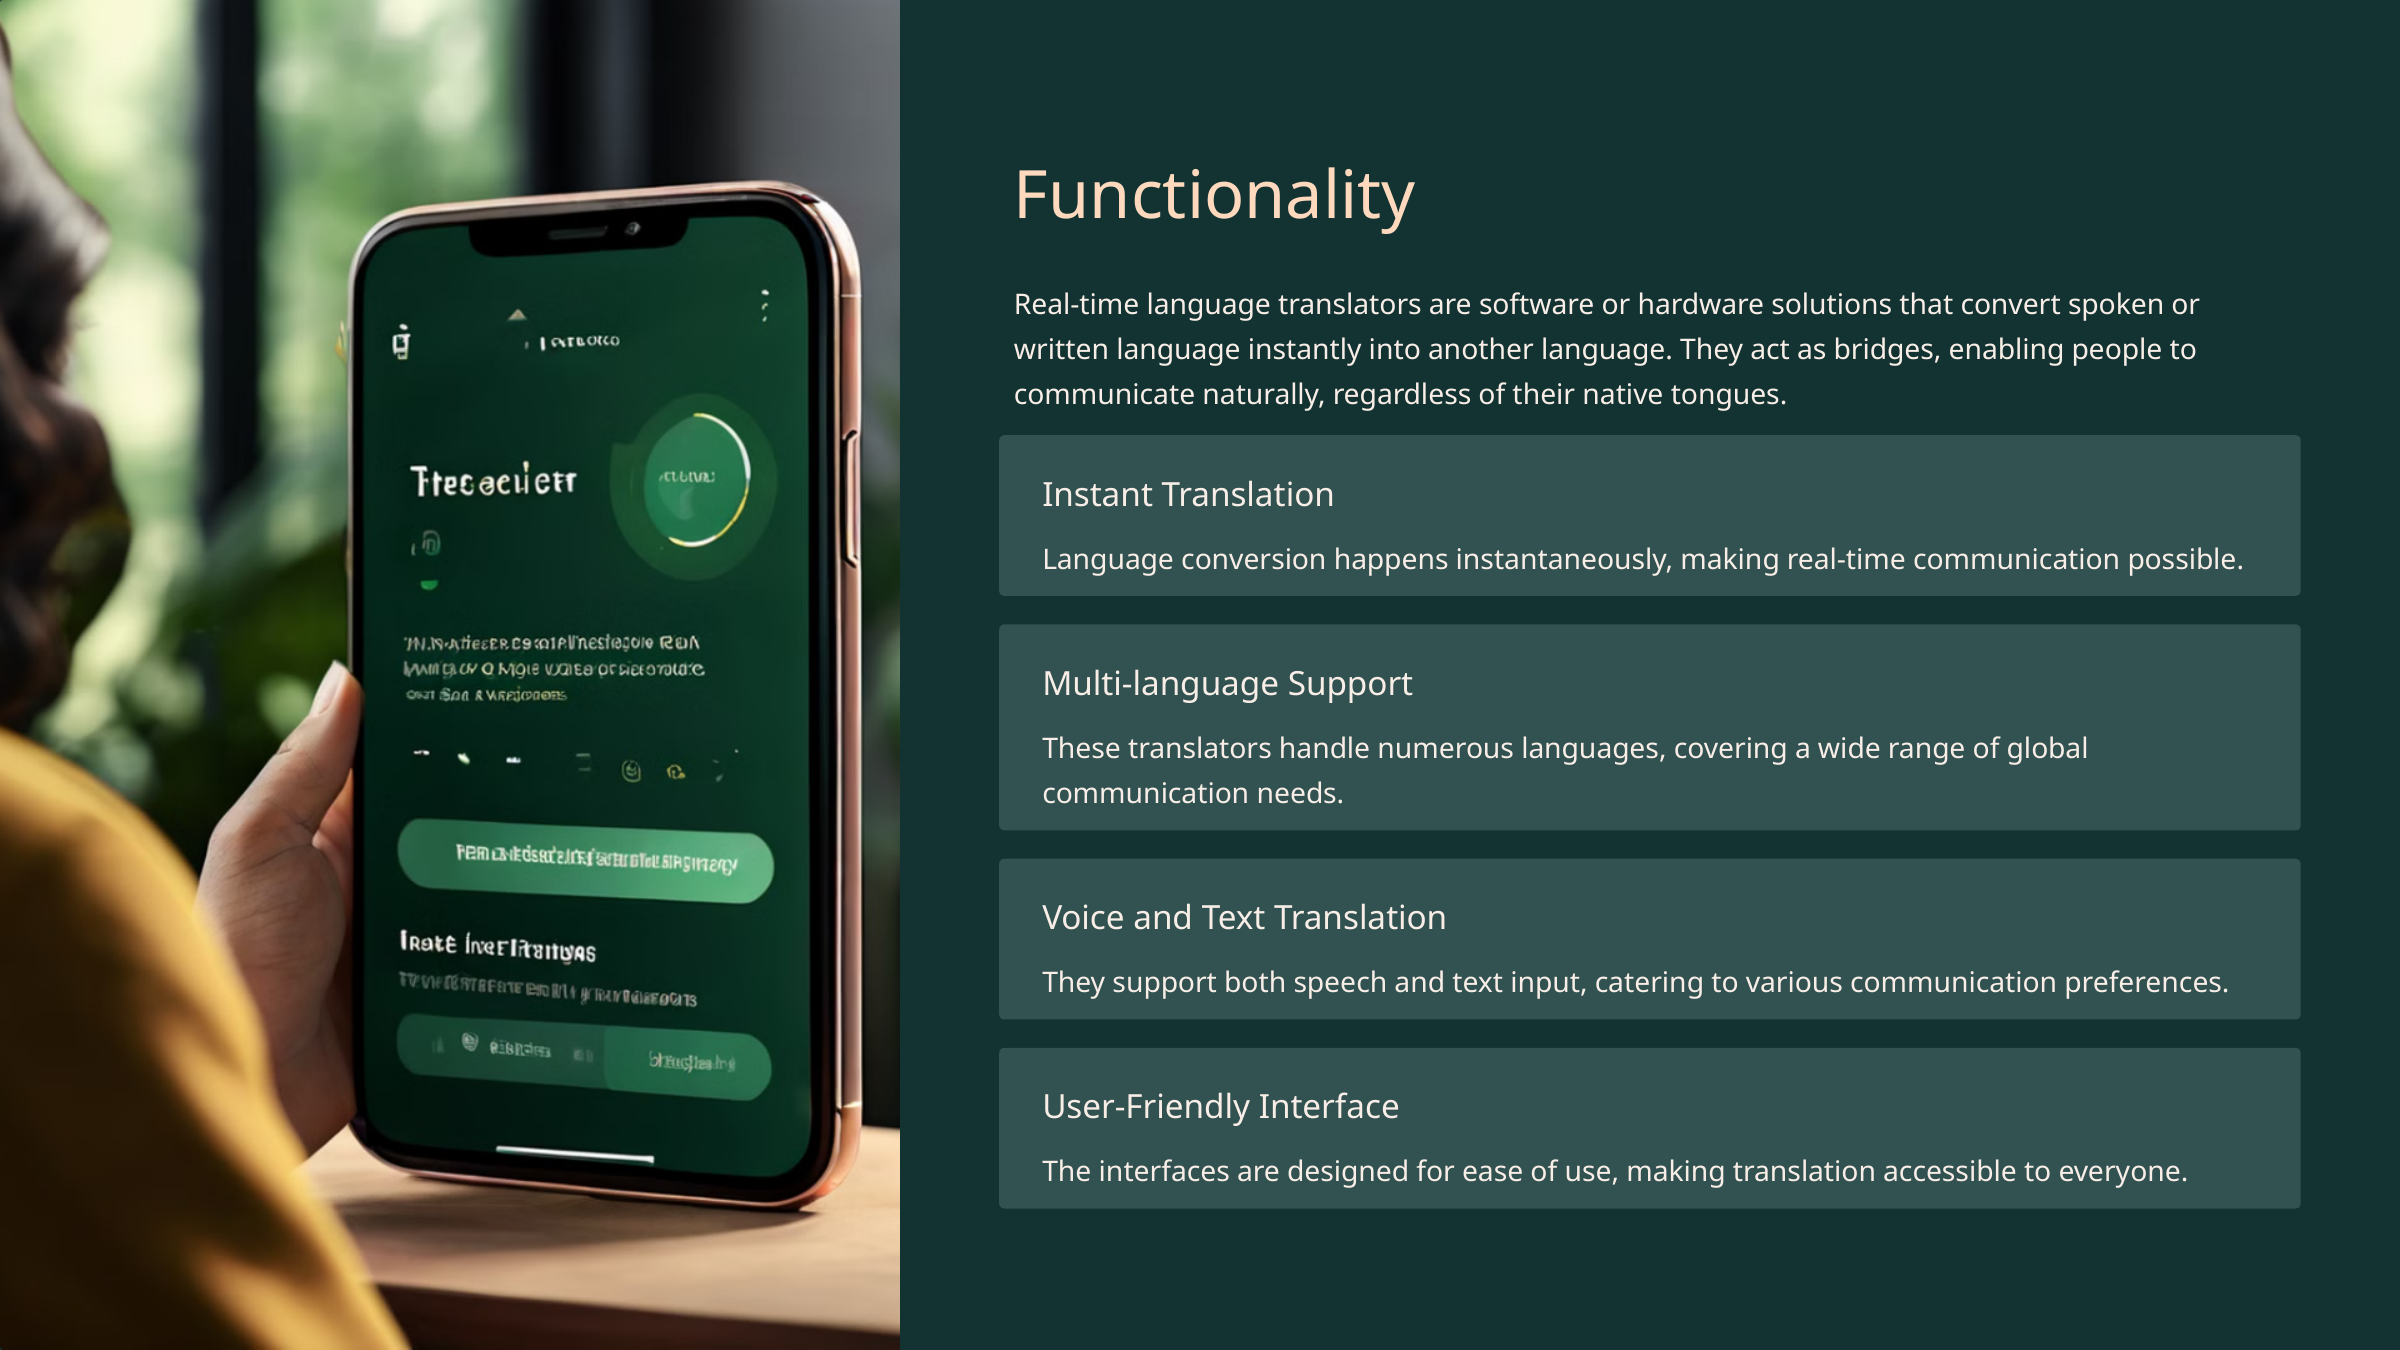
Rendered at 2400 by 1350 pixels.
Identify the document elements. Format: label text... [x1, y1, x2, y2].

text_box The interfaces are designed for ease of use, making translation accessible to everyone. [1027, 1134, 2273, 1181]
text_box [999, 435, 2301, 596]
text_box User-Friendly Interface [1027, 1076, 1377, 1118]
text_box [999, 624, 2301, 831]
text_box [999, 858, 2301, 1020]
text_box Real-time language translators are software or hardware solutions that convert spoken or written language instantly into another language. They act as bridges, enabling people to communicate naturally, regardless of their native tongues. [999, 267, 2301, 404]
text_box Instant Translation [1027, 463, 1361, 506]
text_box Voice and Text Translation [1027, 887, 1421, 929]
picture [0, 0, 900, 1350]
text_box [999, 1047, 2301, 1209]
text_box Functionality [999, 141, 1667, 225]
text_box Multi-language Support [1027, 652, 1385, 695]
text_box Language conversion happens instantaneously, making real-time communication possible. [1027, 522, 2273, 568]
text_box They support both speech and text input, catering to various communication preferences. [1027, 945, 2273, 992]
text_box [900, 0, 2400, 1350]
text_box These translators handle numerous languages, covering a wide range of global communication needs. [1027, 711, 2273, 803]
